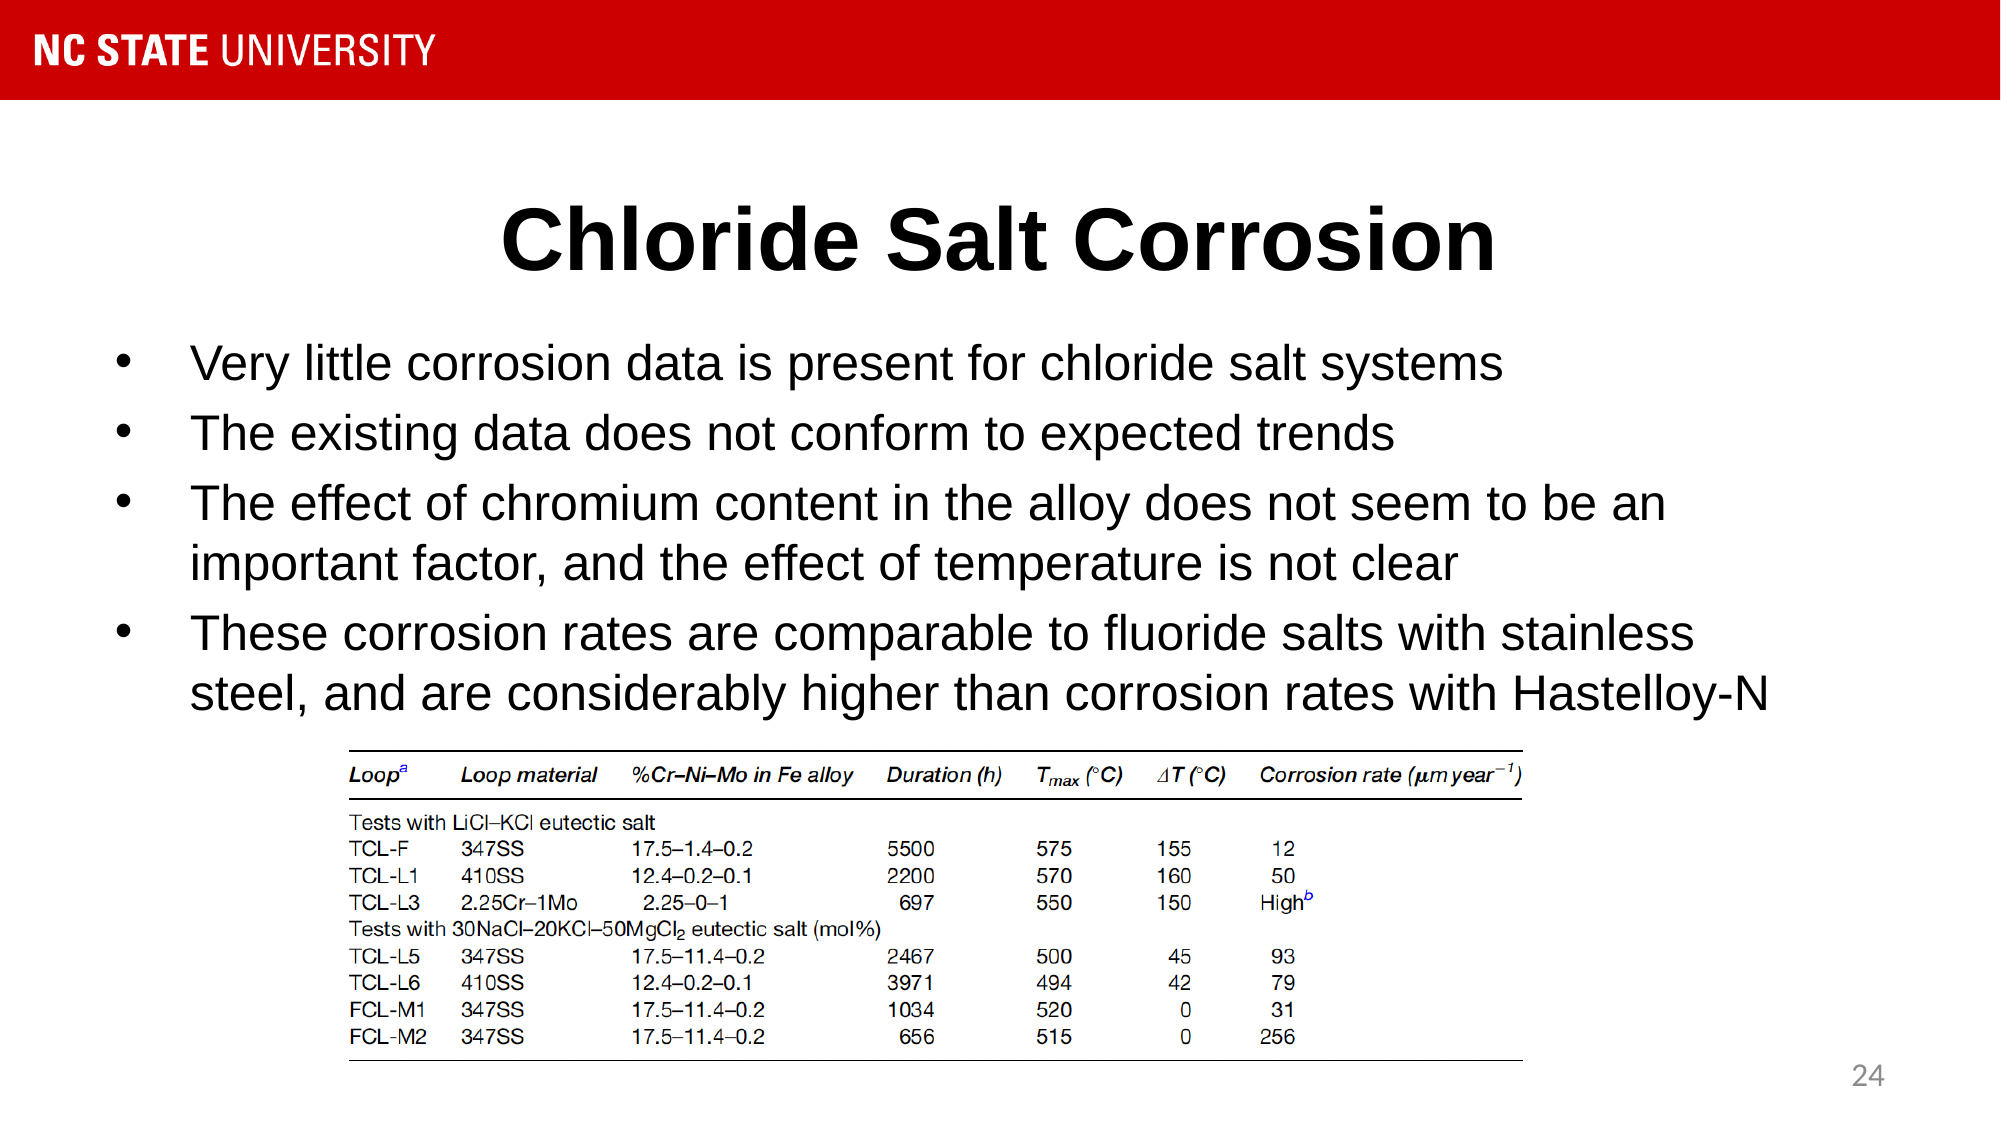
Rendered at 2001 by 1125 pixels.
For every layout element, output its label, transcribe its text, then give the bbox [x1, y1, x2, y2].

list Very little corrosion data is present for chloride salt systems The existing data does not conform to expected trends The effect of chromium content in the alloy does not seem to be an important factor, and the effect of temperature is not clear These corrosion rates are comparable to fluoride salts with stainless steel, and are considerably higher than corrosion rates with Hastelloy-N [99, 322, 1833, 534]
title Chloride Salt Corrosion [99, 147, 1900, 323]
slide_number 24 [1433, 1042, 1900, 1103]
picture [0, 0, 2001, 100]
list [341, 741, 1541, 1075]
